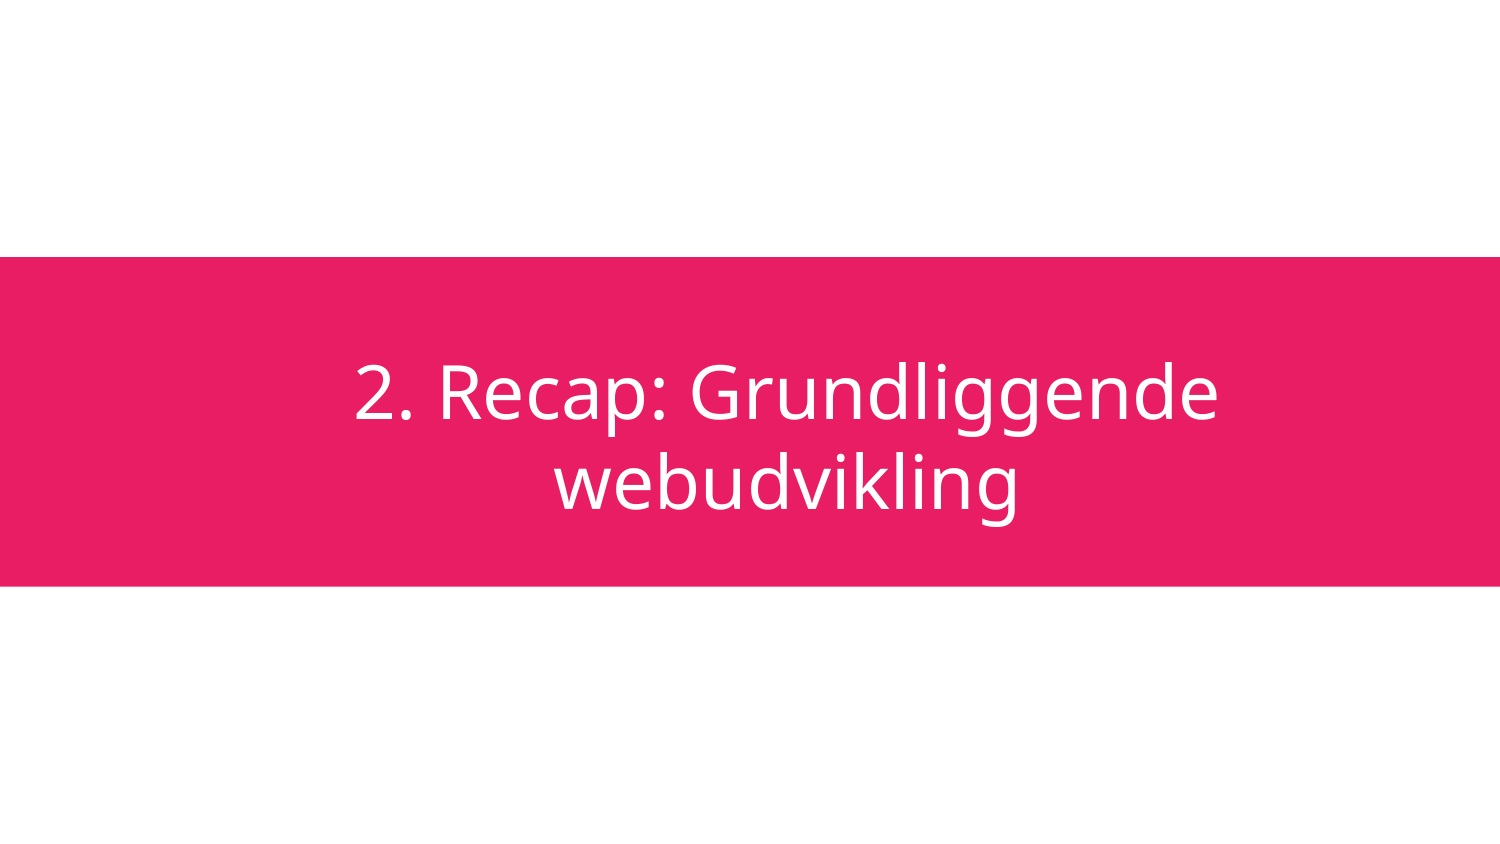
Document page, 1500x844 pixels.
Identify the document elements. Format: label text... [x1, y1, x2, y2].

title 2. Recap: Grundliggende webudvikling [70, 309, 1430, 559]
